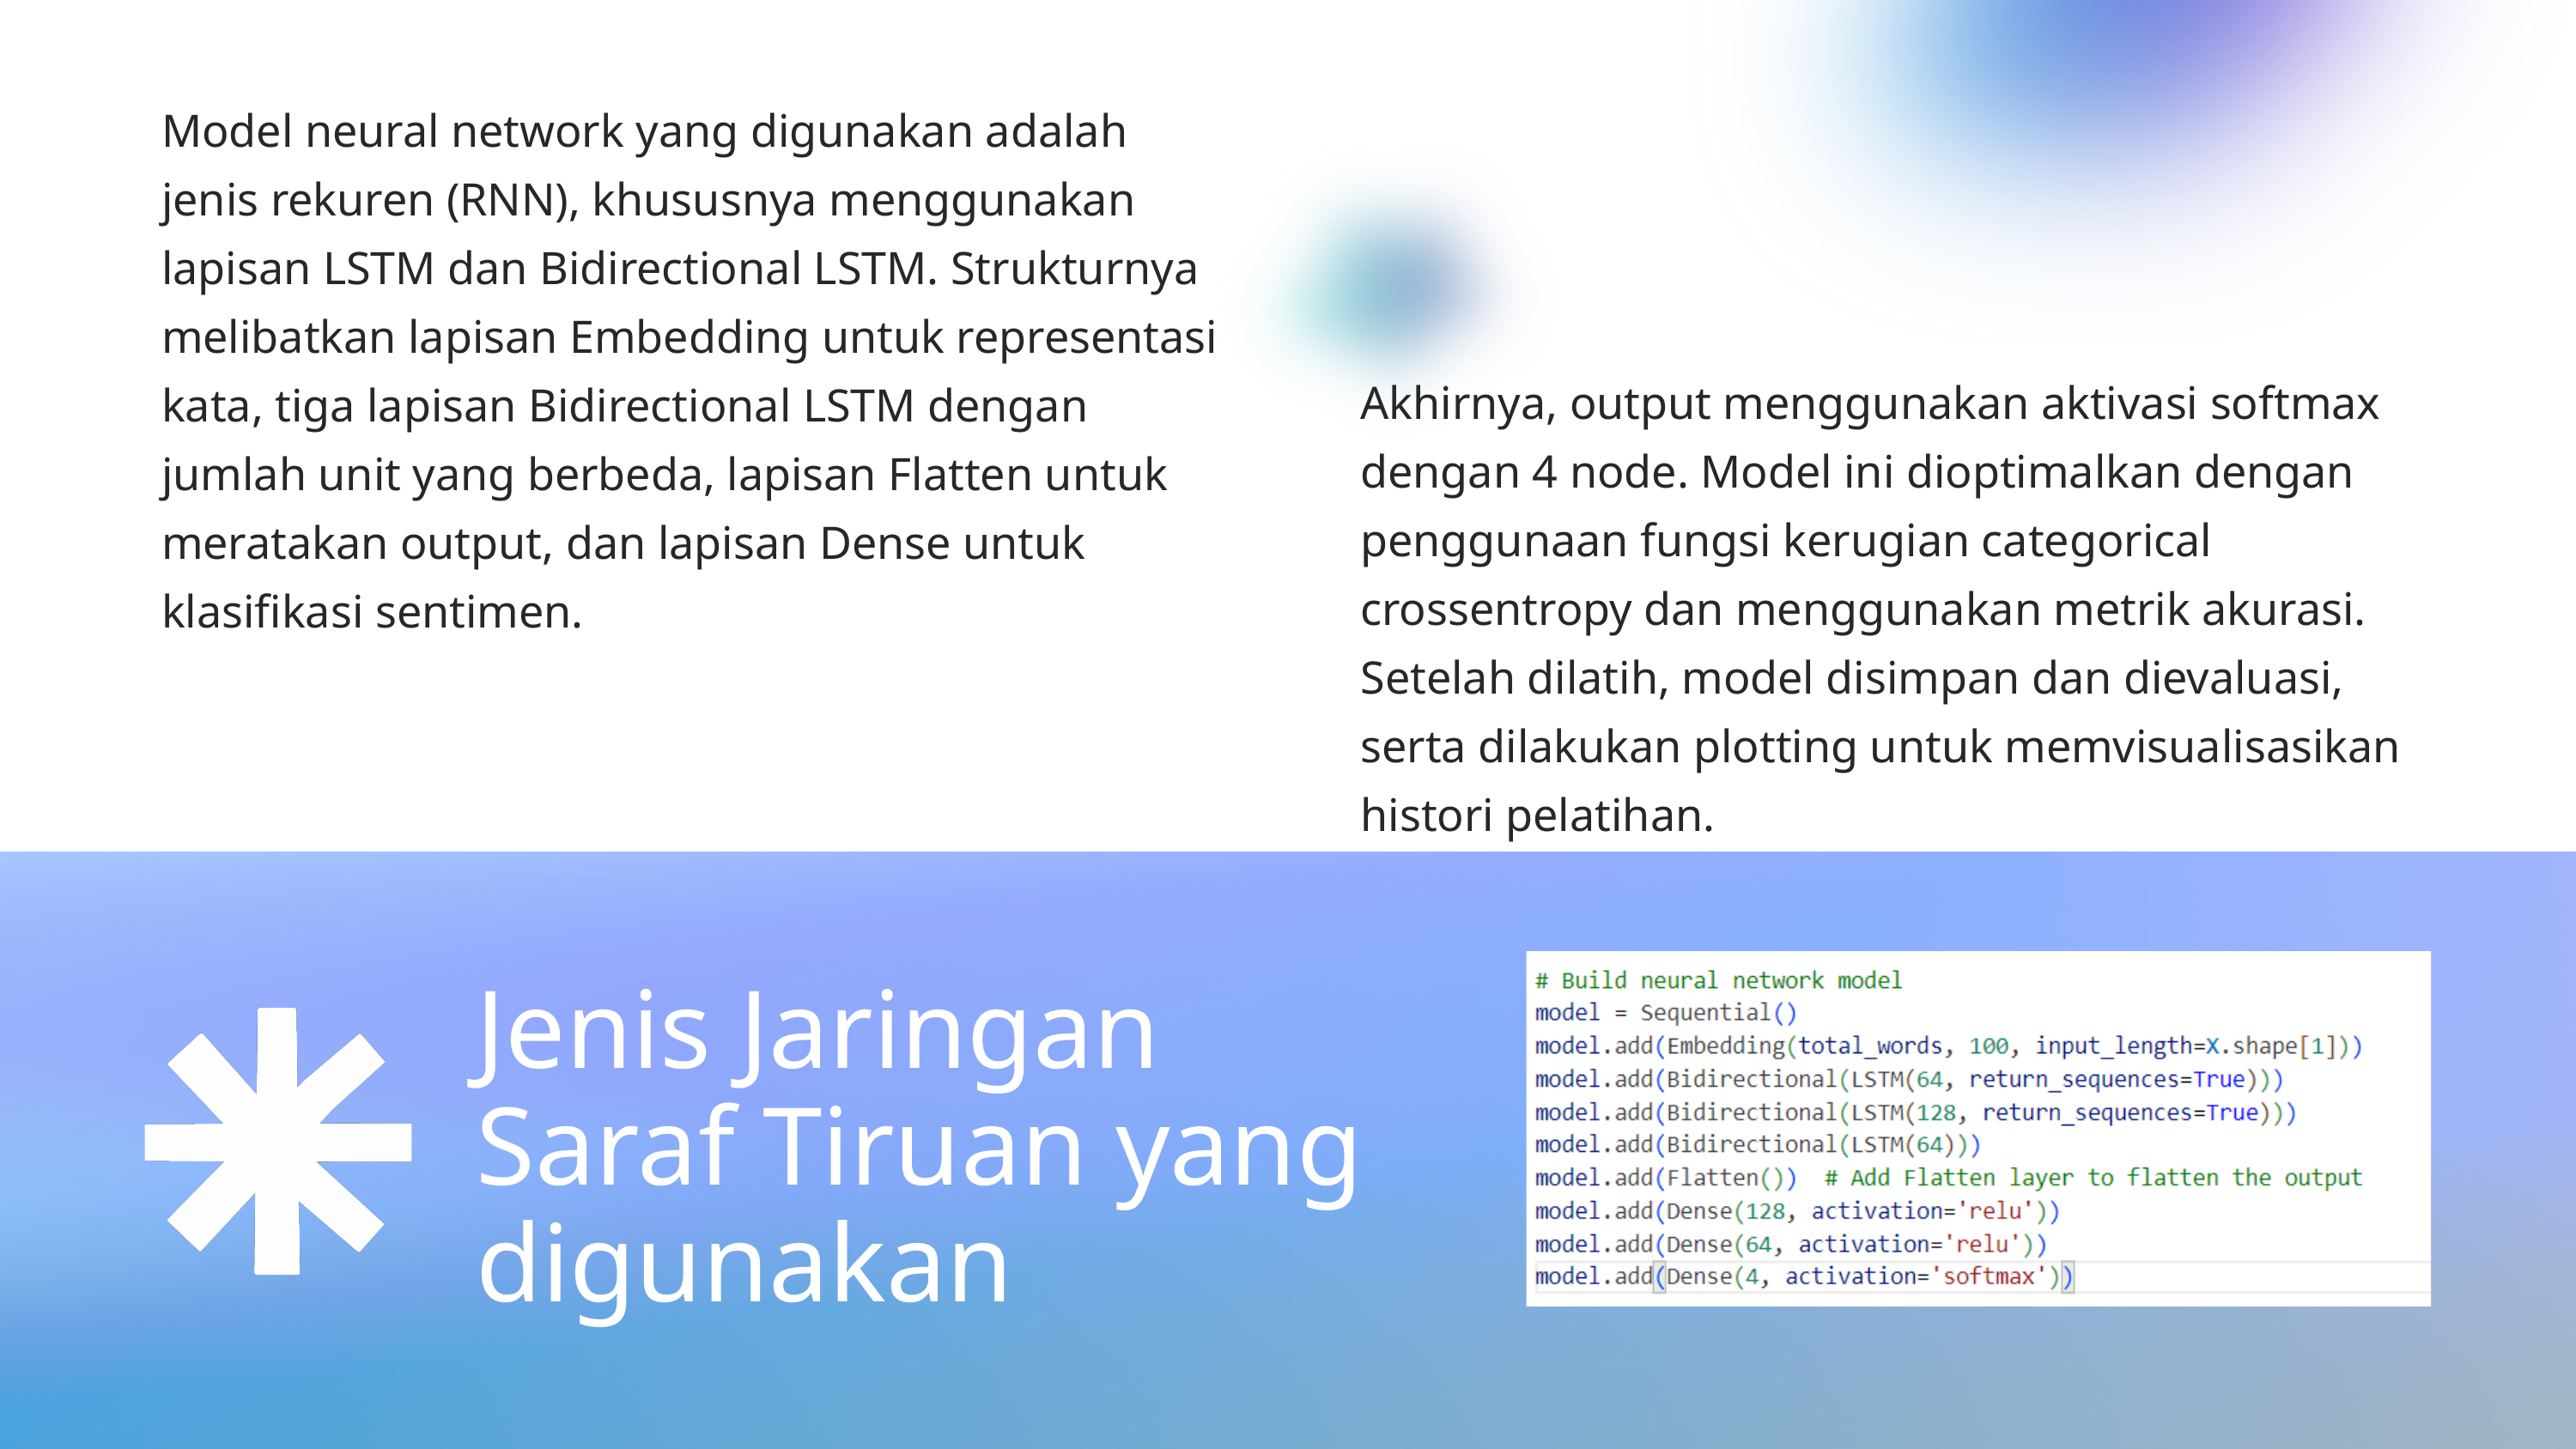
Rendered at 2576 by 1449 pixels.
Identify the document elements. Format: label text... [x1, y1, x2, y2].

text_box [1526, 951, 2432, 1307]
text_box [1687, 0, 2576, 343]
text_box [144, 1008, 412, 1276]
text_box Akhirnya, output menggunakan aktivasi softmax dengan 4 node. Model ini dioptimalkan dengan penggunaan fungsi kerugian categorical crossentropy dan menggunakan metrik akurasi. Setelah dilatih, model disimpan dan dievaluasi, serta dilakukan plotting untuk memvisualisasikan histori pelatihan. [1360, 359, 2432, 840]
text_box [1232, 144, 1557, 437]
text_box [0, 852, 2576, 1449]
text_box Jenis Jaringan Saraf Tiruan yang digunakan [476, 972, 1425, 1324]
text_box Model neural network yang digunakan adalah jenis rekuren (RNN), khususnya menggunakan lapisan LSTM dan Bidirectional LSTM. Strukturnya melibatkan lapisan Embedding untuk representasi kata, tiga lapisan Bidirectional LSTM dengan jumlah unit yang berbeda, lapisan Flatten untuk meratakan output, dan lapisan Dense untuk klasifikasi sentimen. [161, 87, 1232, 637]
